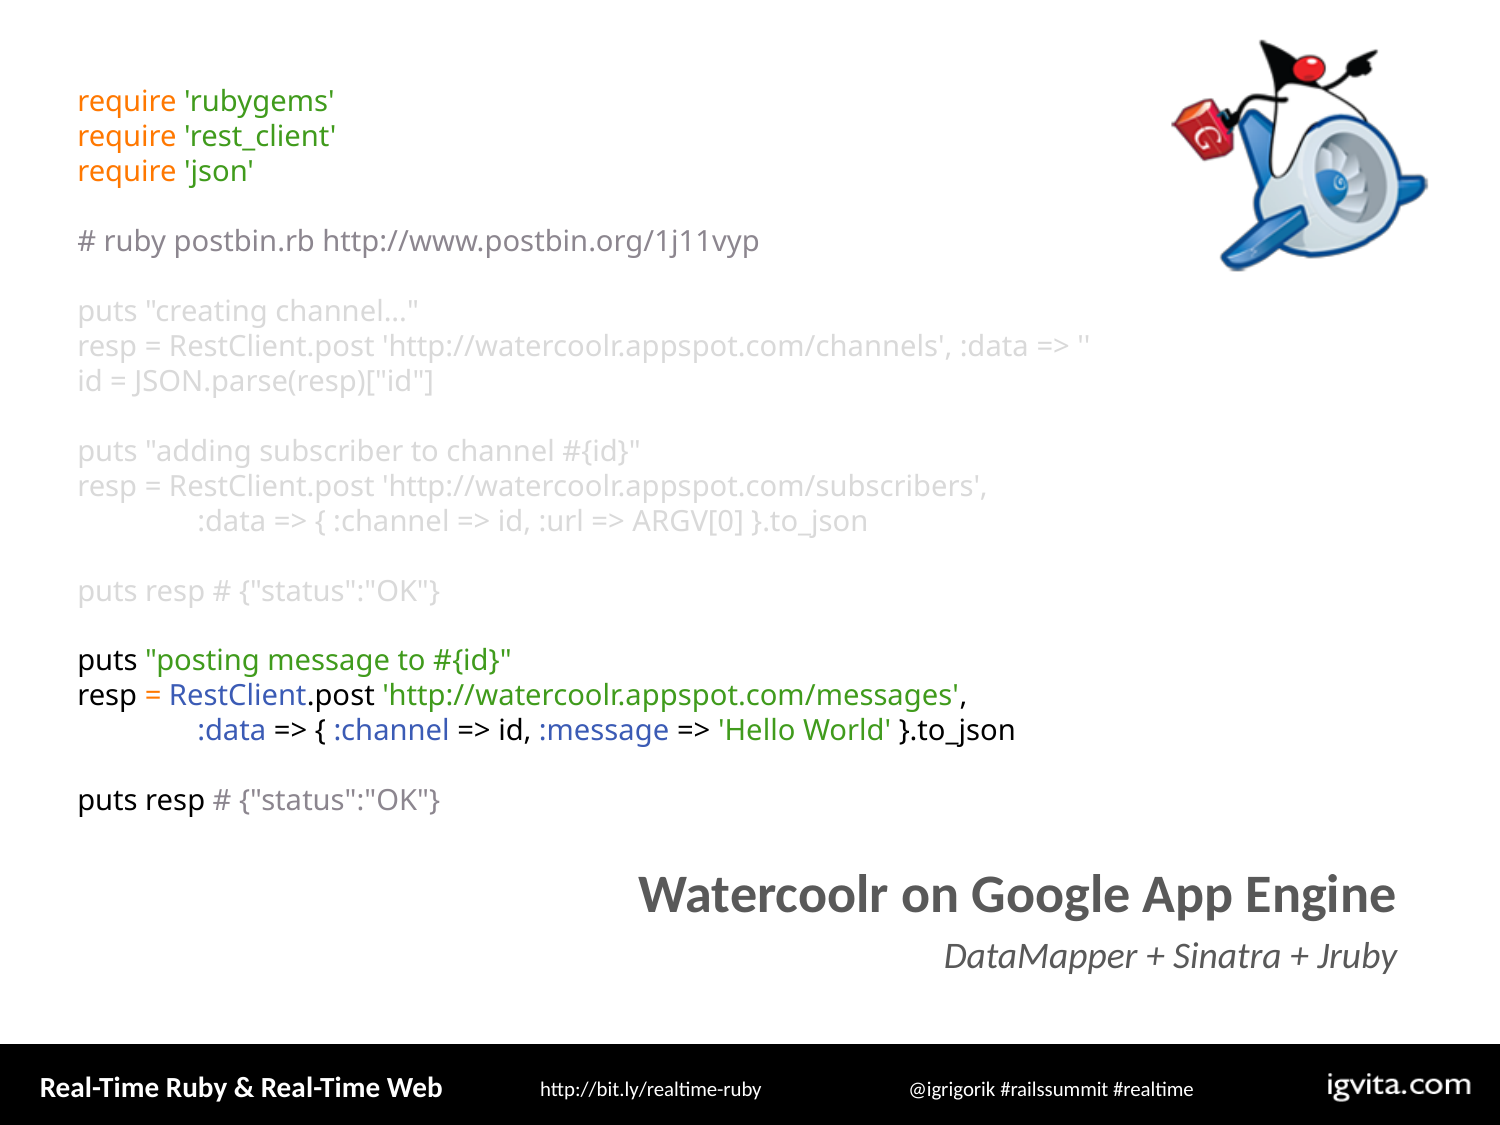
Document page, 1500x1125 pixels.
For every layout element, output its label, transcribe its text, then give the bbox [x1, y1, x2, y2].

picture [1162, 24, 1438, 278]
list Watercoolr on Google App Engine DataMapper + Sinatra + Jruby [137, 824, 1413, 984]
text_box require 'rubygems' require 'rest_client' require 'json' # ruby postbin.rb http://www.postbin.org/1j11vyp puts "creating channel..." resp = RestClient.post 'http://watercoolr.appspot.com/channels', :data => '' id = JSON.parse(resp)["id"] puts "adding subscriber to channel #{id}" resp = RestClient.post 'http://watercoolr.appspot.com/subscribers', :data => { :channel => id, :url => ARGV[0] }.to_json puts resp # {"status":"OK"} puts "posting message to #{id}" resp = RestClient.post 'http://watercoolr.appspot.com/messages', :data => { :channel => id, :message => 'Hello World' }.to_json puts resp # {"status":"OK"} [62, 74, 1463, 824]
picture [1323, 1070, 1475, 1105]
